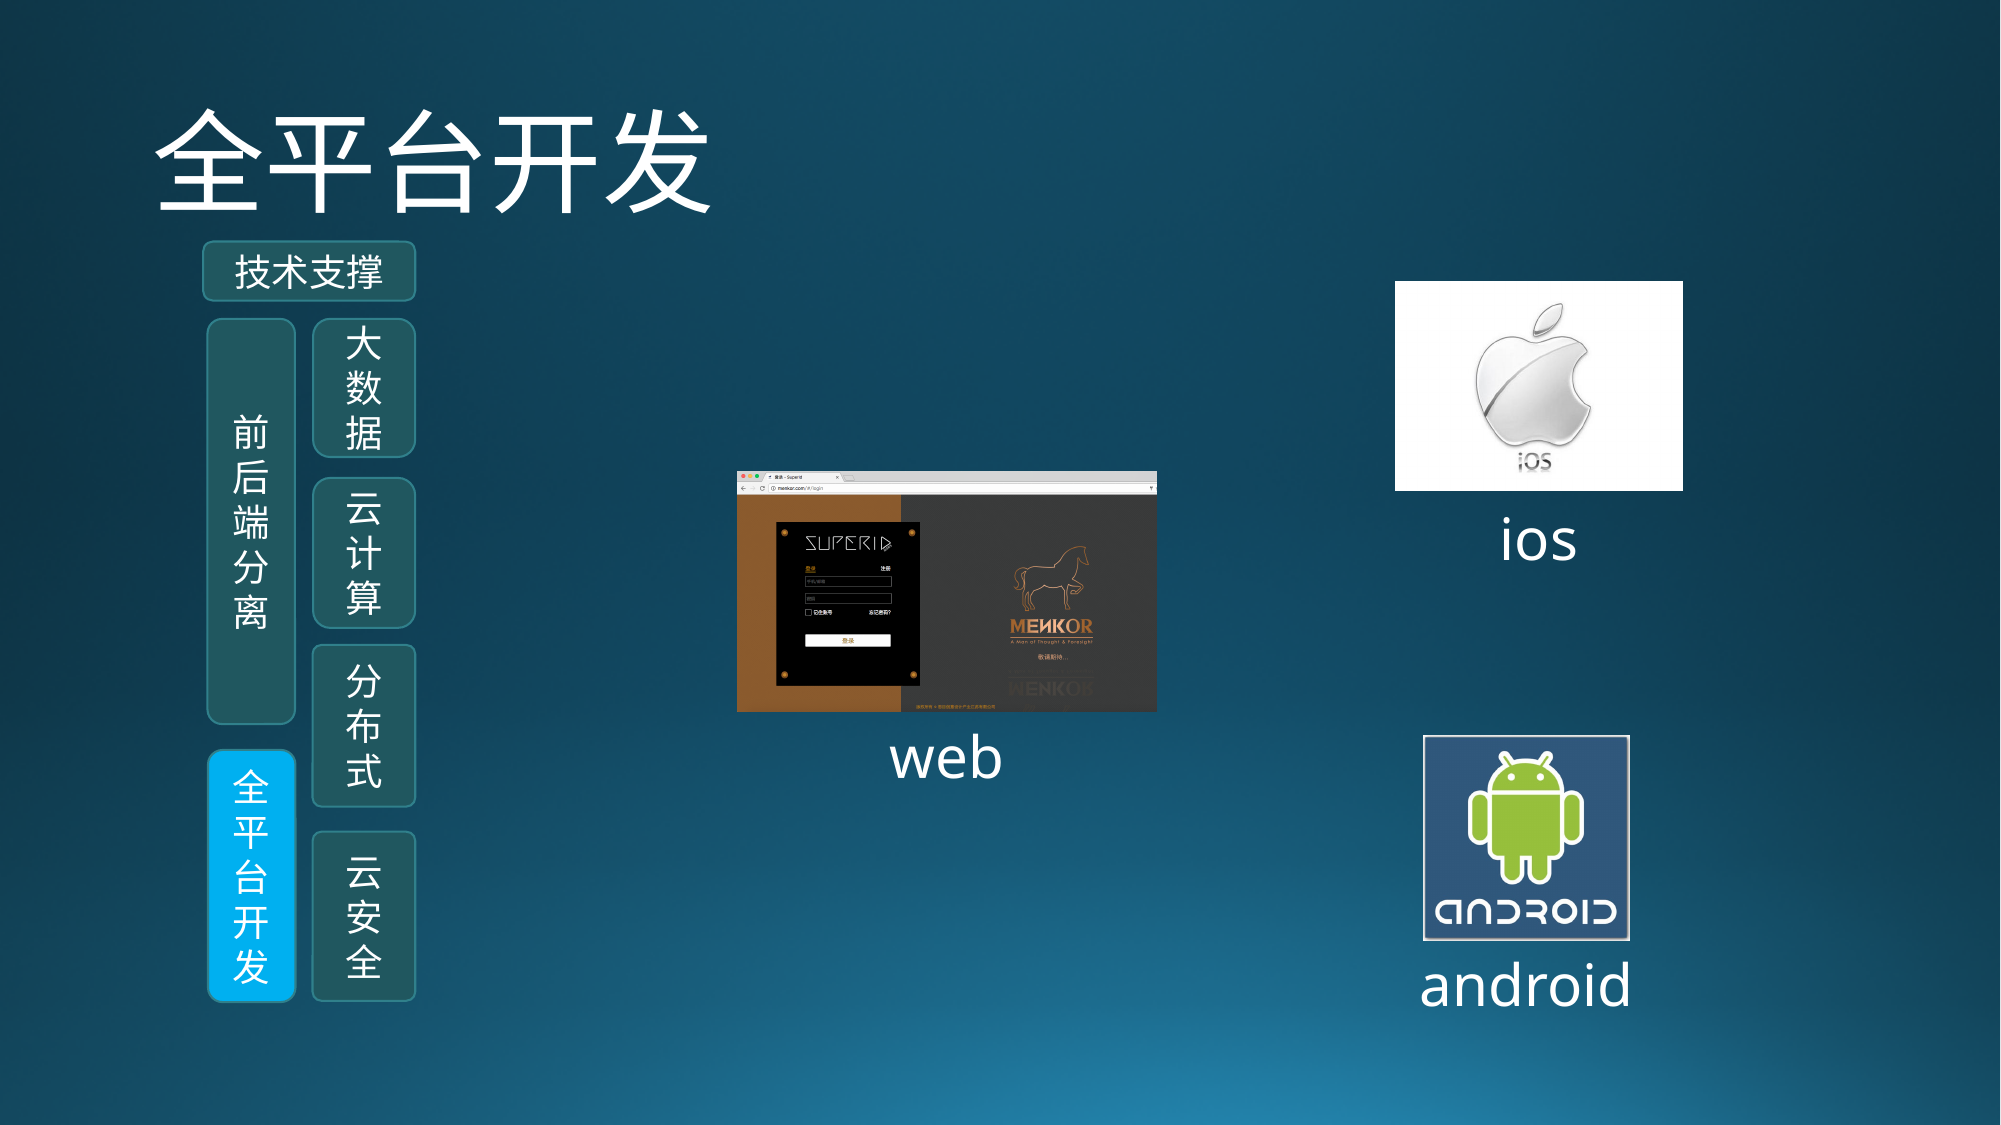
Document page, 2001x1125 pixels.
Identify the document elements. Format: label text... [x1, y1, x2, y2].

text_box android [1404, 941, 1649, 1027]
text_box 全平台开发 [206, 748, 297, 1004]
picture [0, 0, 2001, 1125]
text_box web [874, 713, 1019, 798]
text_box ios [1484, 494, 1594, 580]
text_box 技术支撑 [202, 240, 417, 302]
text_box 分布式 [311, 643, 417, 808]
text_box 云计算 [312, 476, 417, 629]
text_box 大数据 [312, 317, 417, 459]
text_box 前后端分离 [206, 317, 297, 726]
title 全平台开发 [137, 59, 1863, 278]
text_box 云安全 [311, 830, 417, 1002]
